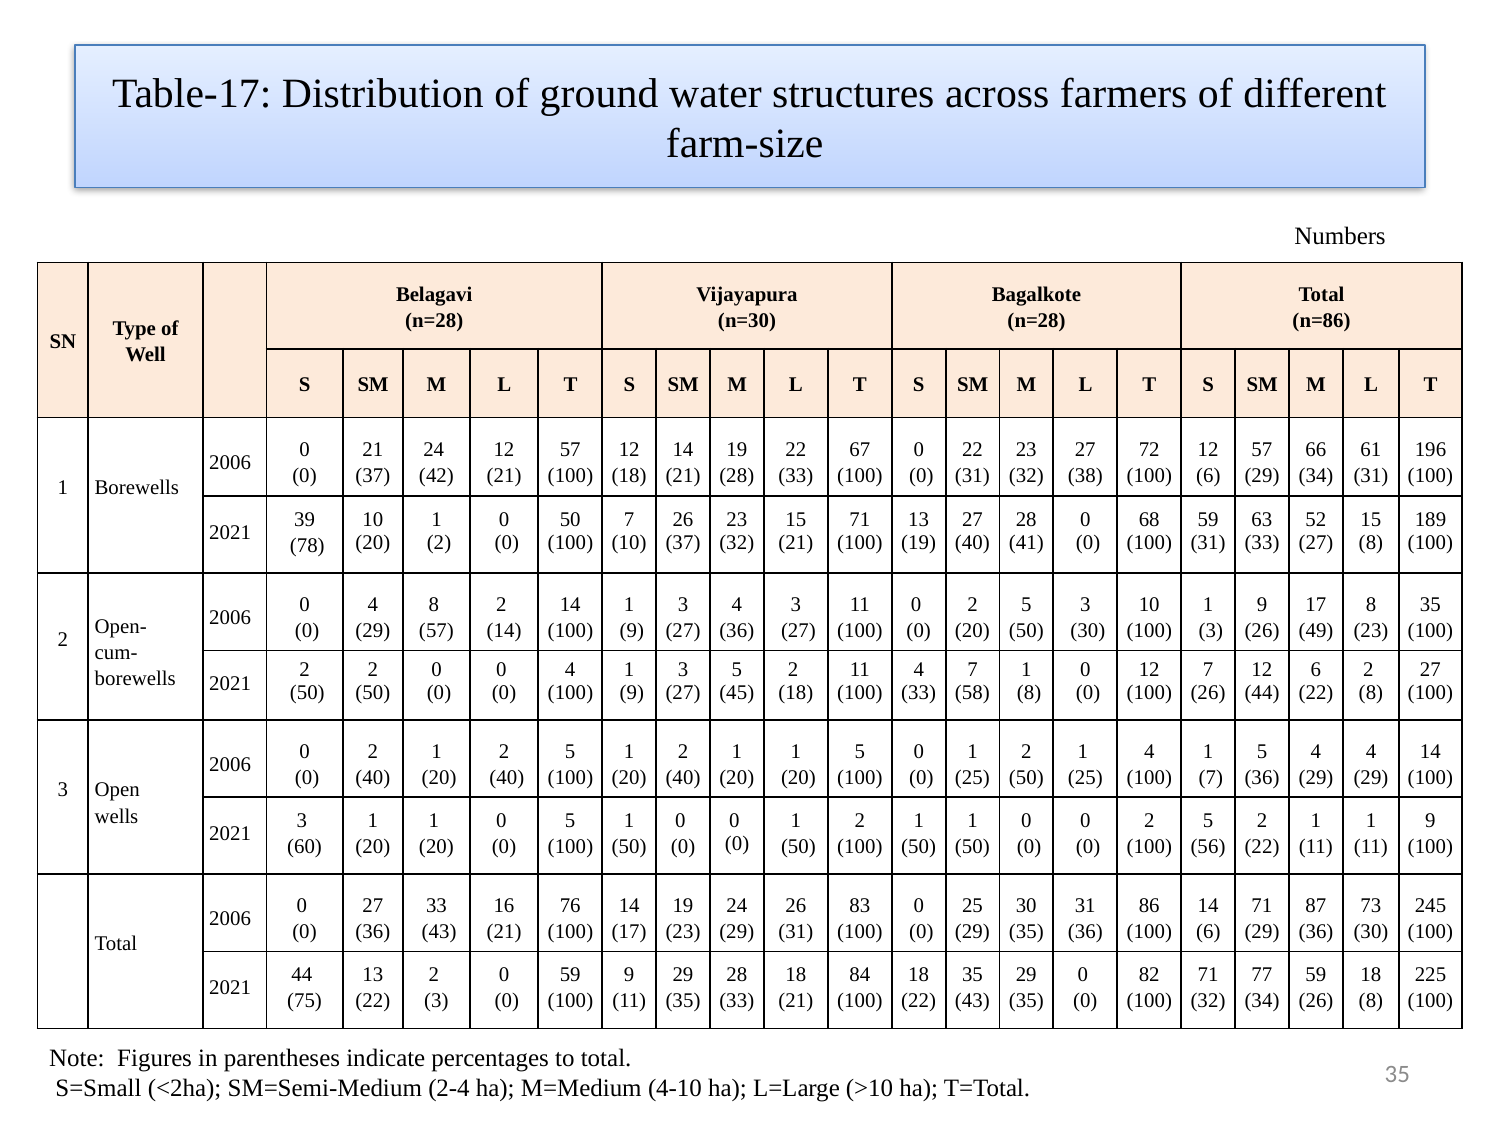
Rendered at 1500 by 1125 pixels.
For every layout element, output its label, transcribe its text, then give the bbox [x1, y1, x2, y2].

table_cell S [267, 350, 342, 417]
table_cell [1118, 875, 1180, 951]
table_cell M [711, 350, 763, 417]
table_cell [1118, 574, 1180, 650]
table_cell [711, 721, 763, 796]
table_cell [711, 798, 763, 873]
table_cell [711, 651, 763, 719]
table_cell T [539, 350, 601, 417]
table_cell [1054, 721, 1116, 796]
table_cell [1118, 952, 1180, 1028]
table_cell L [1344, 350, 1398, 417]
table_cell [1344, 497, 1398, 572]
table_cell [829, 875, 891, 951]
table_cell SM [657, 350, 709, 417]
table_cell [1054, 497, 1116, 572]
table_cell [711, 875, 763, 951]
table_cell 24 (42) [404, 418, 469, 495]
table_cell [267, 574, 342, 650]
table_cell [711, 574, 763, 650]
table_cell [1400, 418, 1461, 495]
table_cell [947, 497, 999, 572]
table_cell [1000, 798, 1052, 873]
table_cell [539, 875, 601, 951]
table_header SN [38, 263, 87, 417]
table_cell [829, 497, 891, 572]
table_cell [1000, 418, 1052, 495]
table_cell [603, 798, 655, 873]
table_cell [1000, 875, 1052, 951]
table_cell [404, 875, 469, 951]
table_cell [829, 418, 891, 495]
table_cell 0 (0) [267, 418, 342, 495]
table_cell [1344, 798, 1398, 873]
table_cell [603, 952, 655, 1028]
table_cell 2006 [204, 418, 266, 495]
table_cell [471, 651, 537, 719]
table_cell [267, 721, 342, 796]
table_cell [657, 798, 709, 873]
table_cell SM [947, 350, 999, 417]
table_cell T [829, 350, 891, 417]
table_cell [1182, 418, 1234, 495]
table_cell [947, 952, 999, 1028]
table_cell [471, 798, 537, 873]
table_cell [1000, 651, 1052, 719]
table_header Total (n=86) [1182, 263, 1461, 348]
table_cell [1054, 875, 1116, 951]
title Table-17: Distribution of ground water structures across farmers of different farm-size [74, 44, 1426, 188]
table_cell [539, 497, 601, 572]
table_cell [1400, 952, 1461, 1028]
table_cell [893, 952, 945, 1028]
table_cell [1290, 952, 1342, 1028]
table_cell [1236, 952, 1288, 1028]
table_cell 12 (18) [603, 418, 655, 495]
table_cell S [1182, 350, 1234, 417]
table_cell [829, 798, 891, 873]
table_cell L [1054, 350, 1116, 417]
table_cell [1290, 875, 1342, 951]
table_header Bagalkote (n=28) [893, 263, 1180, 348]
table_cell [89, 574, 202, 719]
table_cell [267, 952, 342, 1028]
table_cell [893, 418, 945, 495]
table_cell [657, 721, 709, 796]
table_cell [1400, 875, 1461, 951]
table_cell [603, 574, 655, 650]
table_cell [1054, 952, 1116, 1028]
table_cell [89, 721, 202, 873]
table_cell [893, 721, 945, 796]
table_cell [657, 952, 709, 1028]
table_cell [829, 651, 891, 719]
table_cell 12 (21) [471, 418, 537, 495]
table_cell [603, 875, 655, 951]
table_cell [1118, 497, 1180, 572]
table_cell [471, 721, 537, 796]
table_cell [1118, 418, 1180, 495]
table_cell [404, 497, 469, 572]
table_header Vijayapura (n=30) [603, 263, 891, 348]
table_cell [657, 574, 709, 650]
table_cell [1118, 651, 1180, 719]
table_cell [1344, 651, 1398, 719]
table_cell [204, 721, 266, 796]
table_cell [947, 651, 999, 719]
table_cell T [1118, 350, 1180, 417]
table_cell 22 (33) [765, 418, 827, 495]
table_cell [1054, 418, 1116, 495]
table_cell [1118, 721, 1180, 796]
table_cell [947, 418, 999, 495]
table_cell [267, 798, 342, 873]
table_cell 19 (28) [711, 418, 763, 495]
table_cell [38, 721, 87, 873]
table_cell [344, 875, 402, 951]
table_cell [1400, 651, 1461, 719]
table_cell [344, 574, 402, 650]
table_cell M [1000, 350, 1052, 417]
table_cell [893, 574, 945, 650]
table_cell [1236, 497, 1288, 572]
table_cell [603, 721, 655, 796]
table_cell M [1290, 350, 1342, 417]
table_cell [539, 721, 601, 796]
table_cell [38, 574, 87, 719]
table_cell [267, 497, 342, 572]
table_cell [267, 875, 342, 951]
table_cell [1400, 798, 1461, 873]
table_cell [404, 721, 469, 796]
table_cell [89, 875, 202, 1028]
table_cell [539, 798, 601, 873]
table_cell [204, 574, 266, 650]
table_cell M [404, 350, 469, 417]
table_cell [267, 651, 342, 719]
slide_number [1074, 1042, 1425, 1103]
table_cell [947, 721, 999, 796]
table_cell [765, 952, 827, 1028]
table_header [204, 263, 266, 417]
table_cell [1290, 651, 1342, 719]
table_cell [1290, 497, 1342, 572]
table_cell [404, 574, 469, 650]
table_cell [1182, 875, 1234, 951]
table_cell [829, 721, 891, 796]
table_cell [1344, 952, 1398, 1028]
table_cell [765, 798, 827, 873]
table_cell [1000, 952, 1052, 1028]
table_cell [829, 574, 891, 650]
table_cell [1118, 798, 1180, 873]
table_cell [404, 952, 469, 1028]
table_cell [1344, 418, 1398, 495]
table_header Type of Well [89, 263, 202, 417]
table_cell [1054, 798, 1116, 873]
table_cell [1290, 798, 1342, 873]
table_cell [1236, 721, 1288, 796]
table_cell SM [1236, 350, 1288, 417]
table_cell S [893, 350, 945, 417]
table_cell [1290, 721, 1342, 796]
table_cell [1000, 721, 1052, 796]
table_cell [344, 651, 402, 719]
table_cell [947, 574, 999, 650]
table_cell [893, 651, 945, 719]
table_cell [1182, 574, 1234, 650]
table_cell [204, 798, 266, 873]
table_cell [603, 651, 655, 719]
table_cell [657, 497, 709, 572]
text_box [1279, 212, 1407, 258]
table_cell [344, 497, 402, 572]
table_cell L [765, 350, 827, 417]
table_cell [1344, 721, 1398, 796]
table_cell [657, 875, 709, 951]
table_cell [893, 497, 945, 572]
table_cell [1000, 574, 1052, 650]
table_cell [1236, 418, 1288, 495]
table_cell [947, 798, 999, 873]
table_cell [765, 497, 827, 572]
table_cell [471, 574, 537, 650]
table_cell Borewells [89, 418, 202, 572]
table_cell 14 (21) [657, 418, 709, 495]
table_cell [893, 798, 945, 873]
table_cell SM [344, 350, 402, 417]
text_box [34, 1033, 1385, 1109]
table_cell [539, 574, 601, 650]
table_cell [1182, 651, 1234, 719]
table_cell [657, 651, 709, 719]
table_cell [1236, 651, 1288, 719]
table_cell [1000, 497, 1052, 572]
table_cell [1344, 875, 1398, 951]
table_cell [1182, 497, 1234, 572]
table_cell S [603, 350, 655, 417]
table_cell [344, 721, 402, 796]
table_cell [344, 952, 402, 1028]
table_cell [947, 875, 999, 951]
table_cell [1182, 798, 1234, 873]
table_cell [204, 952, 266, 1028]
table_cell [204, 497, 266, 572]
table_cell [765, 875, 827, 951]
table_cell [765, 574, 827, 650]
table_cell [1182, 952, 1234, 1028]
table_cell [1400, 574, 1461, 650]
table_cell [404, 651, 469, 719]
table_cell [204, 875, 266, 951]
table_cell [539, 952, 601, 1028]
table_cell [471, 497, 537, 572]
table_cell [204, 651, 266, 719]
table_cell T [1400, 350, 1461, 417]
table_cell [765, 651, 827, 719]
table_cell 57 (100) [539, 418, 601, 495]
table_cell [1344, 574, 1398, 650]
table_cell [1054, 574, 1116, 650]
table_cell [344, 798, 402, 873]
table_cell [829, 952, 891, 1028]
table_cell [1290, 574, 1342, 650]
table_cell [1400, 497, 1461, 572]
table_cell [471, 952, 537, 1028]
table_cell L [471, 350, 537, 417]
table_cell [539, 651, 601, 719]
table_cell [1236, 574, 1288, 650]
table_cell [1054, 651, 1116, 719]
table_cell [765, 721, 827, 796]
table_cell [1182, 721, 1234, 796]
table_cell 21 (37) [344, 418, 402, 495]
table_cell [1236, 875, 1288, 951]
table_cell 1 [38, 418, 87, 572]
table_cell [711, 952, 763, 1028]
table_header Belagavi (n=28) [267, 263, 601, 348]
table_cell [893, 875, 945, 951]
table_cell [603, 497, 655, 572]
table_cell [711, 497, 763, 572]
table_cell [471, 875, 537, 951]
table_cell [1400, 721, 1461, 796]
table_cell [404, 798, 469, 873]
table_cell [38, 875, 87, 1028]
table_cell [1290, 418, 1342, 495]
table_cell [1236, 798, 1288, 873]
